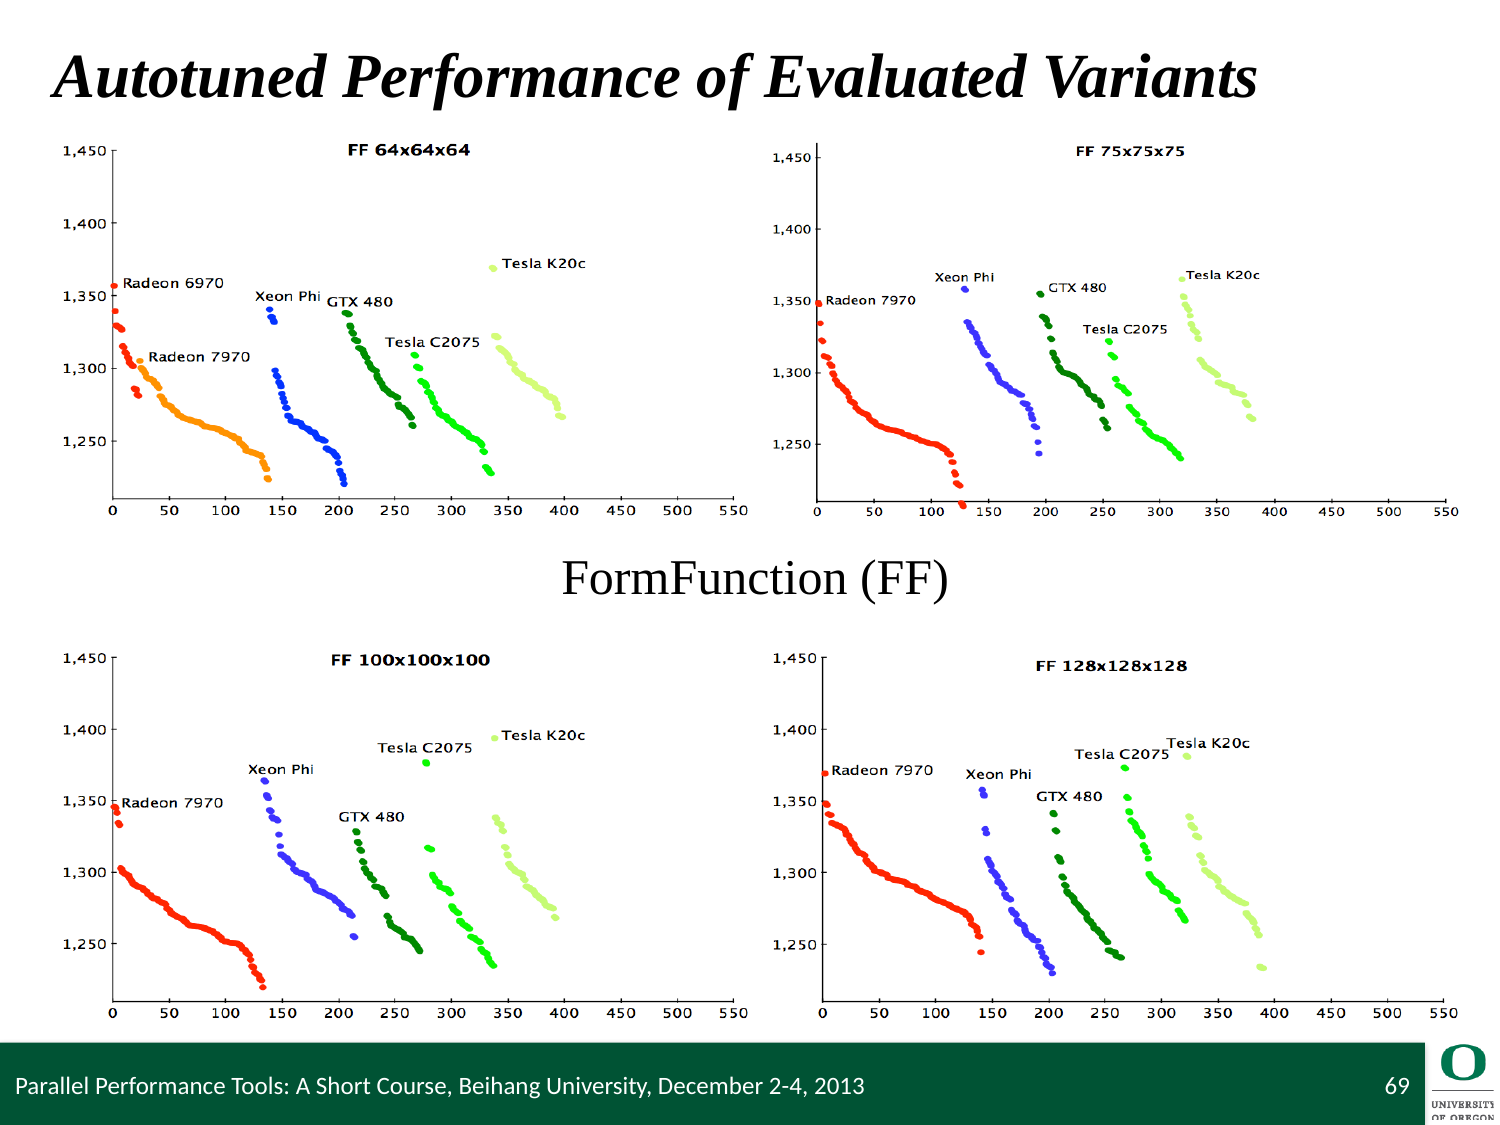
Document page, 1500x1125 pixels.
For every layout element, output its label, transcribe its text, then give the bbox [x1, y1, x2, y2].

slide_number 69 [1074, 1044, 1425, 1125]
picture [49, 137, 1463, 1025]
footer Parallel Performance Tools: A Short Course, Beihang University, December 2-4, 2013 [0, 1044, 988, 1125]
title Autotuned Performance of Evaluated Variants [39, 0, 1500, 145]
